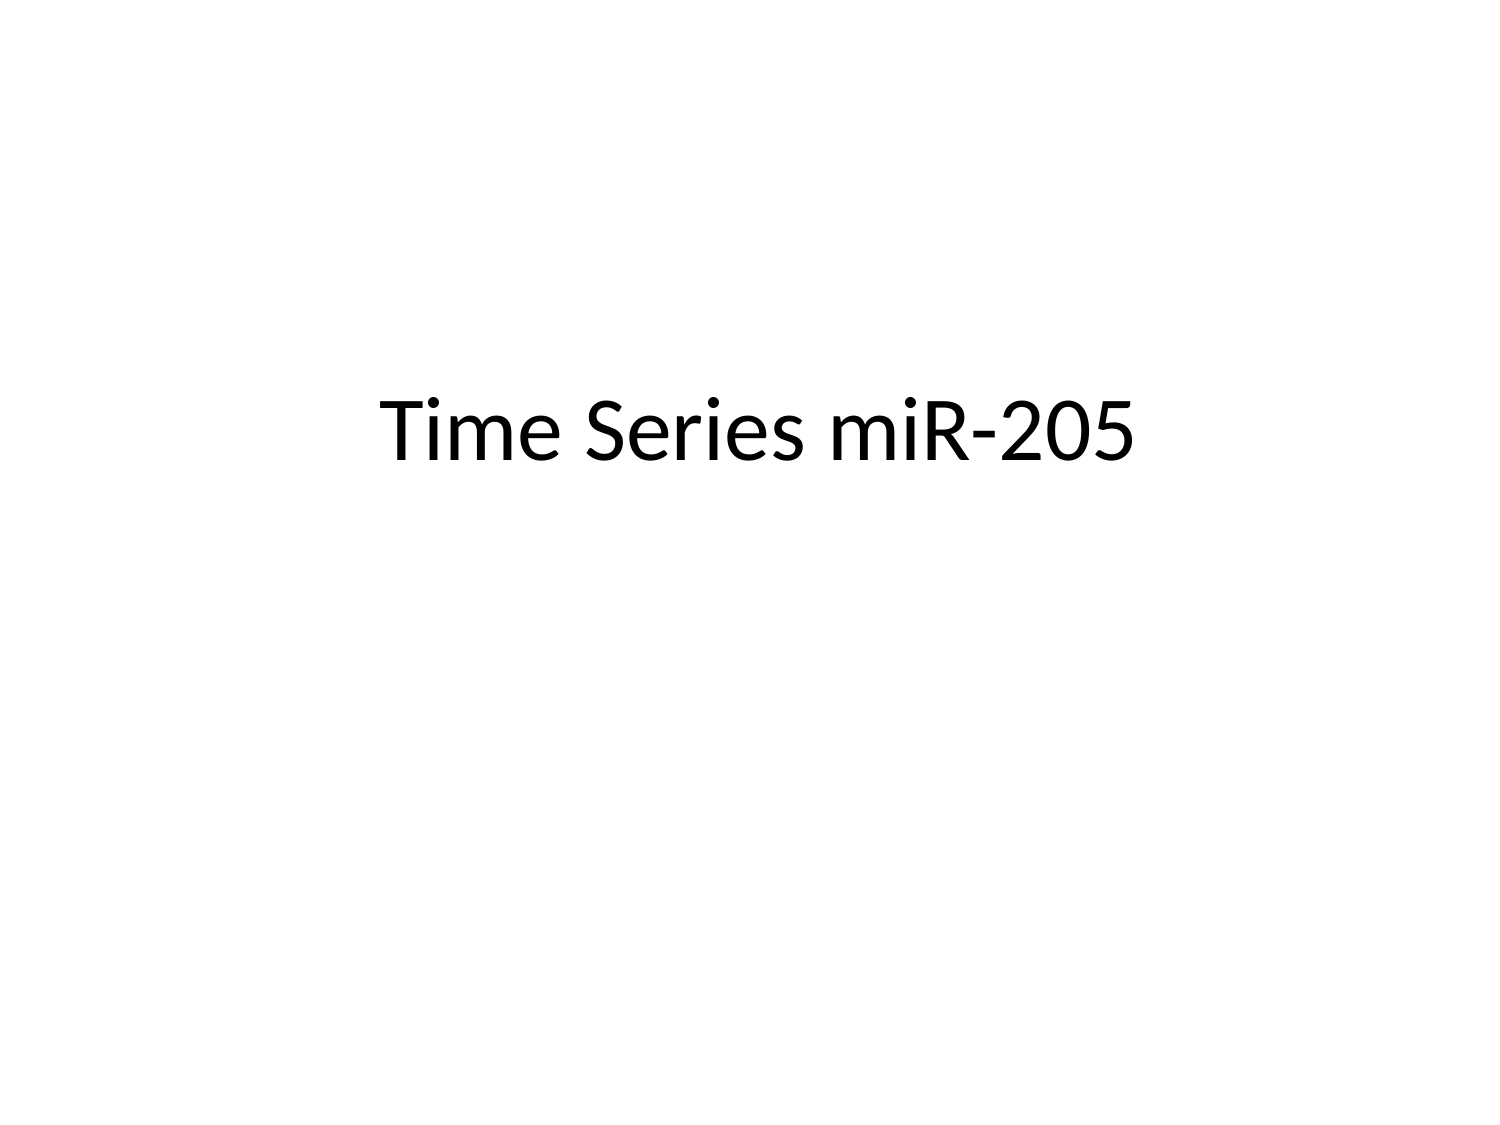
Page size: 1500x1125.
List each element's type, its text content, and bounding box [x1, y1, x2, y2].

title Time Series miR-205 [84, 330, 1435, 518]
